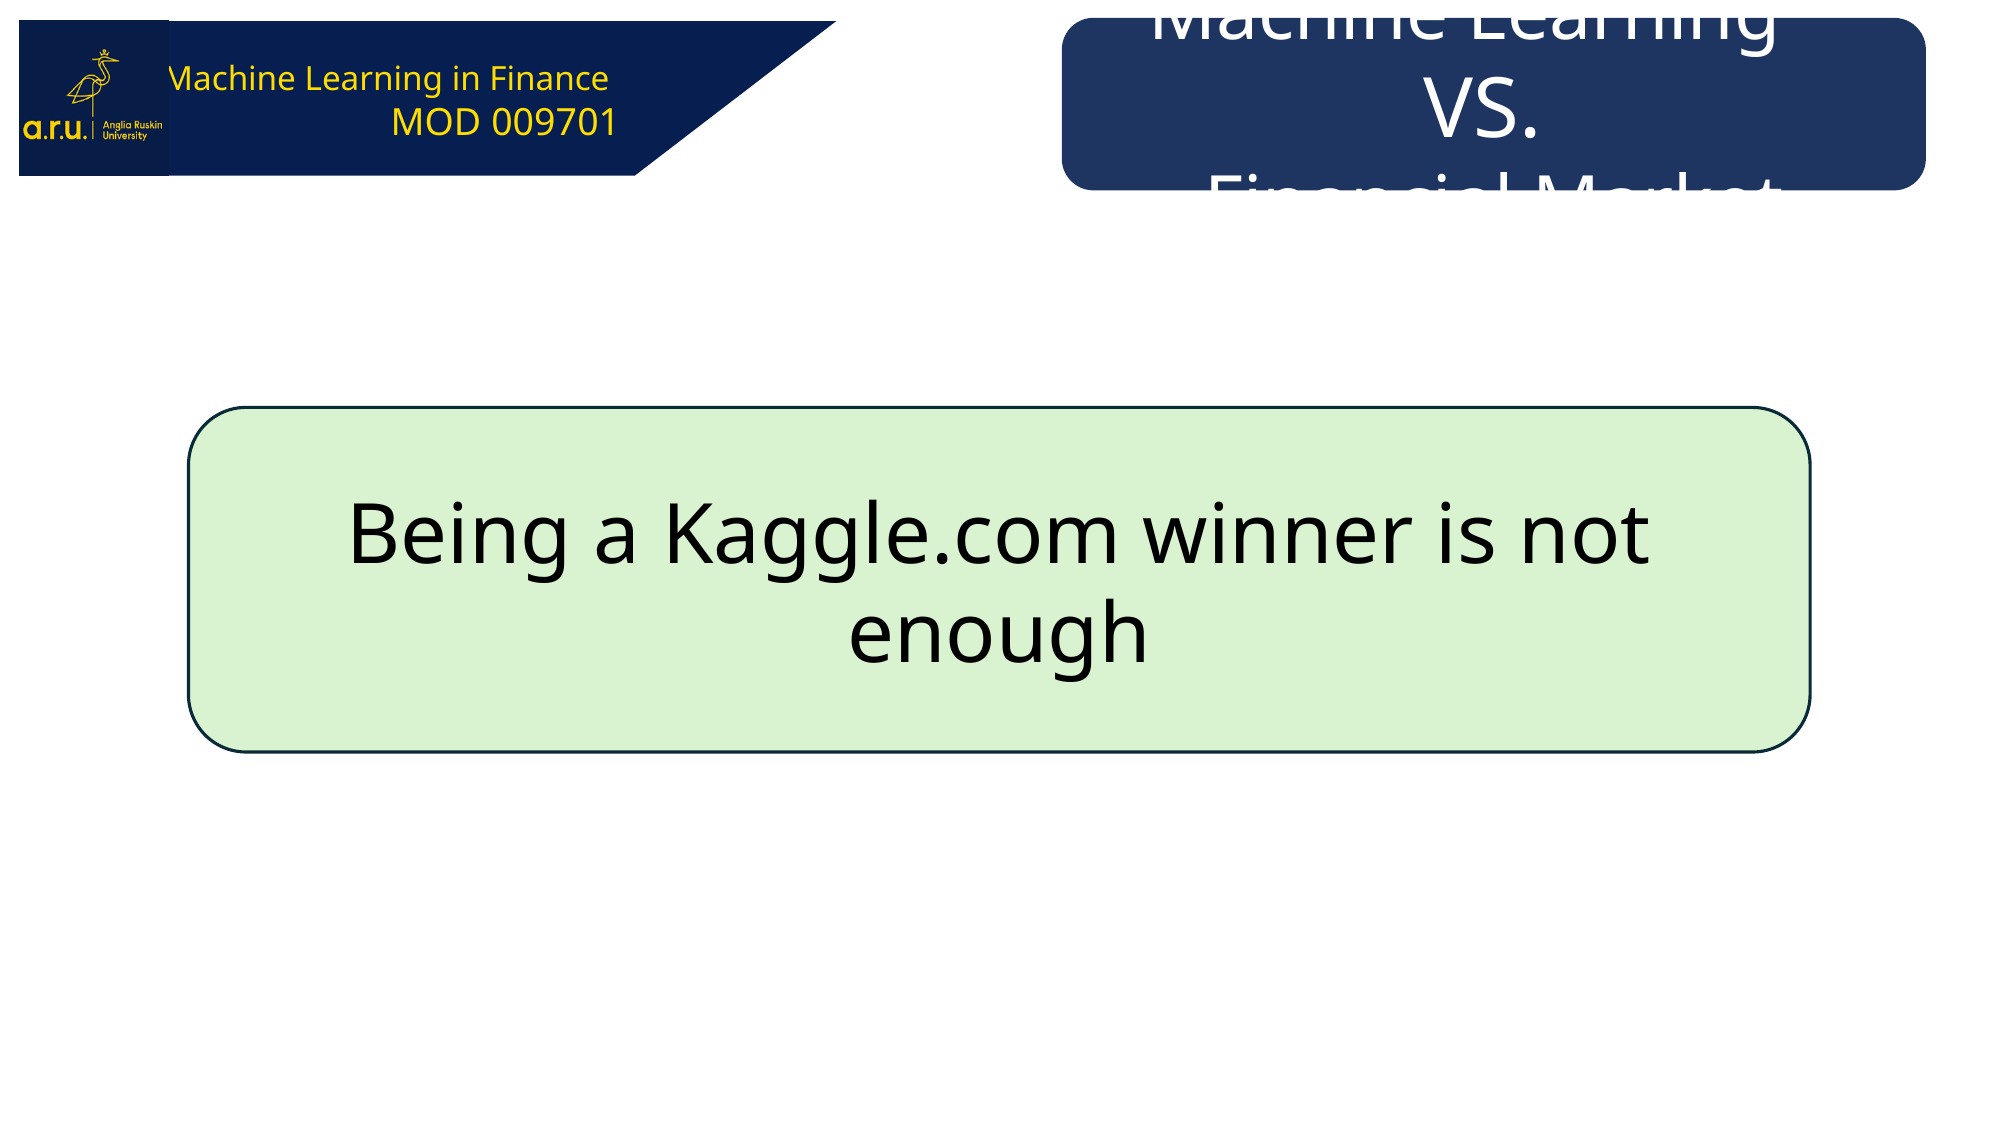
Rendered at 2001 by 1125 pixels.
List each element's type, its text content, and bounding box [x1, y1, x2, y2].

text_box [19, 20, 837, 177]
text_box Being a Kaggle.com winner is not enough [186, 405, 1812, 754]
text_box Machine Learning VS. Financial Market [1060, 16, 1928, 192]
